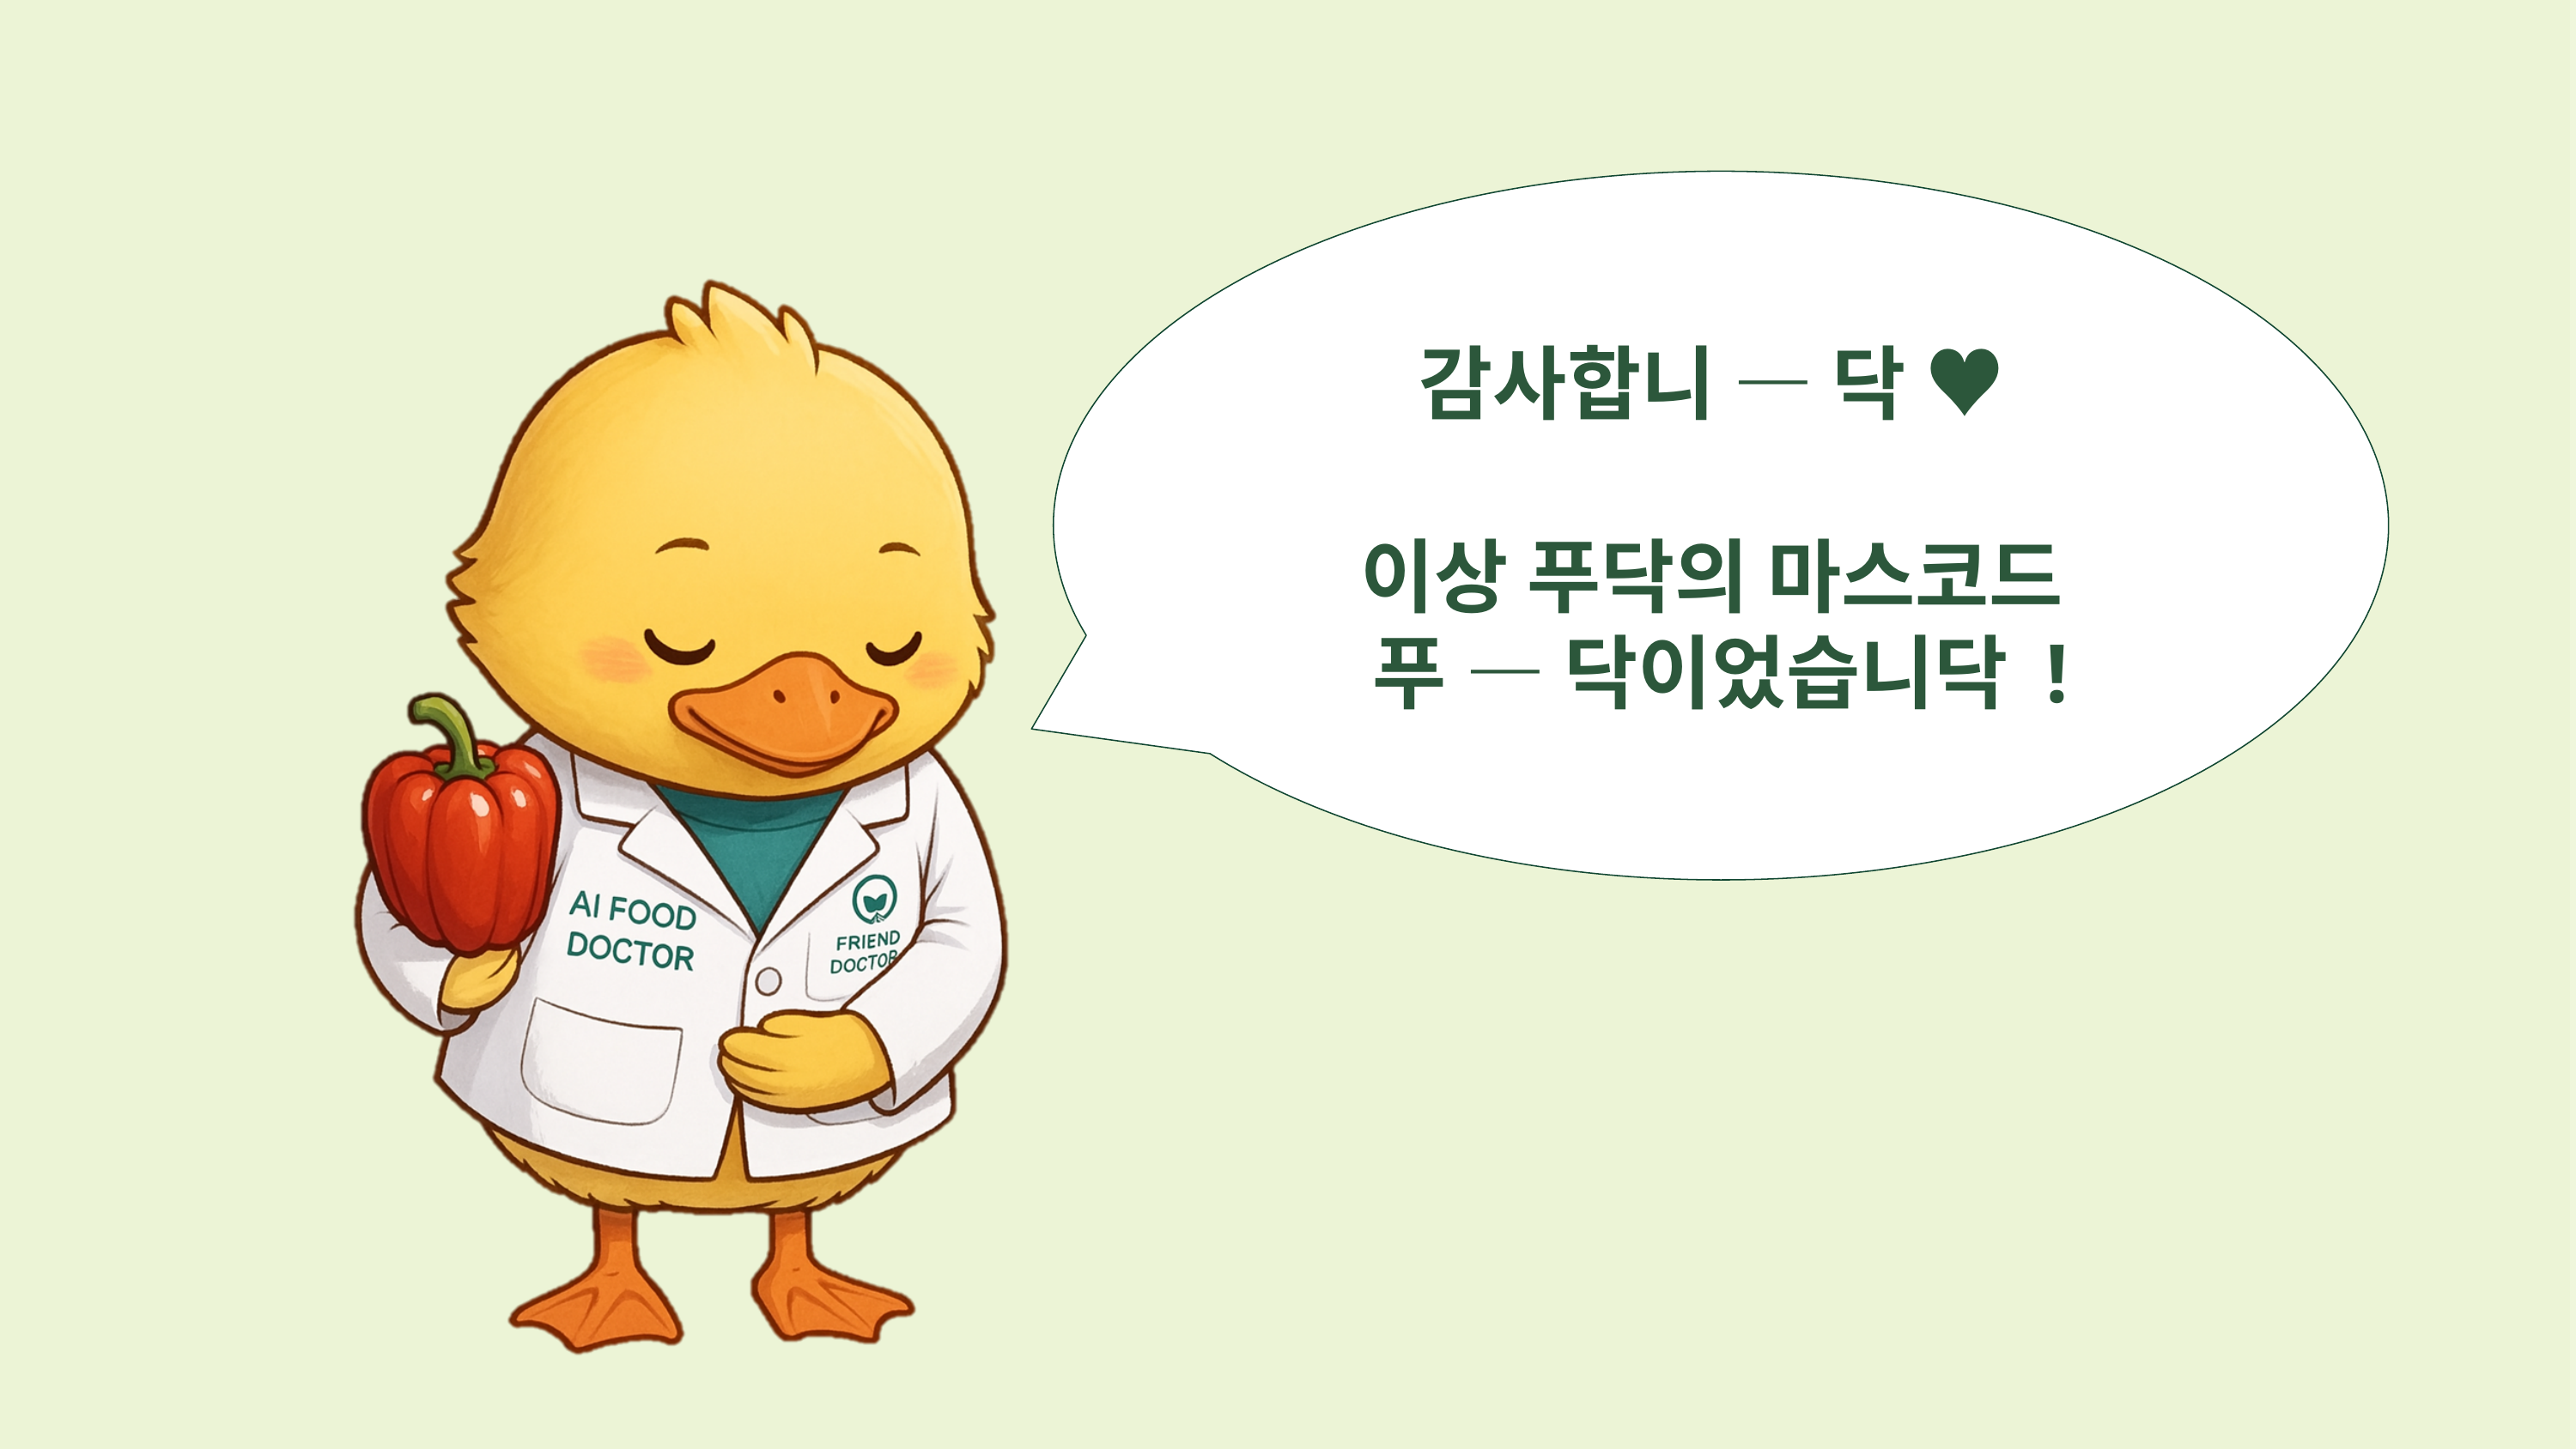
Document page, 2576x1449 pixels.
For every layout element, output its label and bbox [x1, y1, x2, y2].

picture [0, 0, 2576, 1449]
text_box [338, 171, 2389, 1390]
